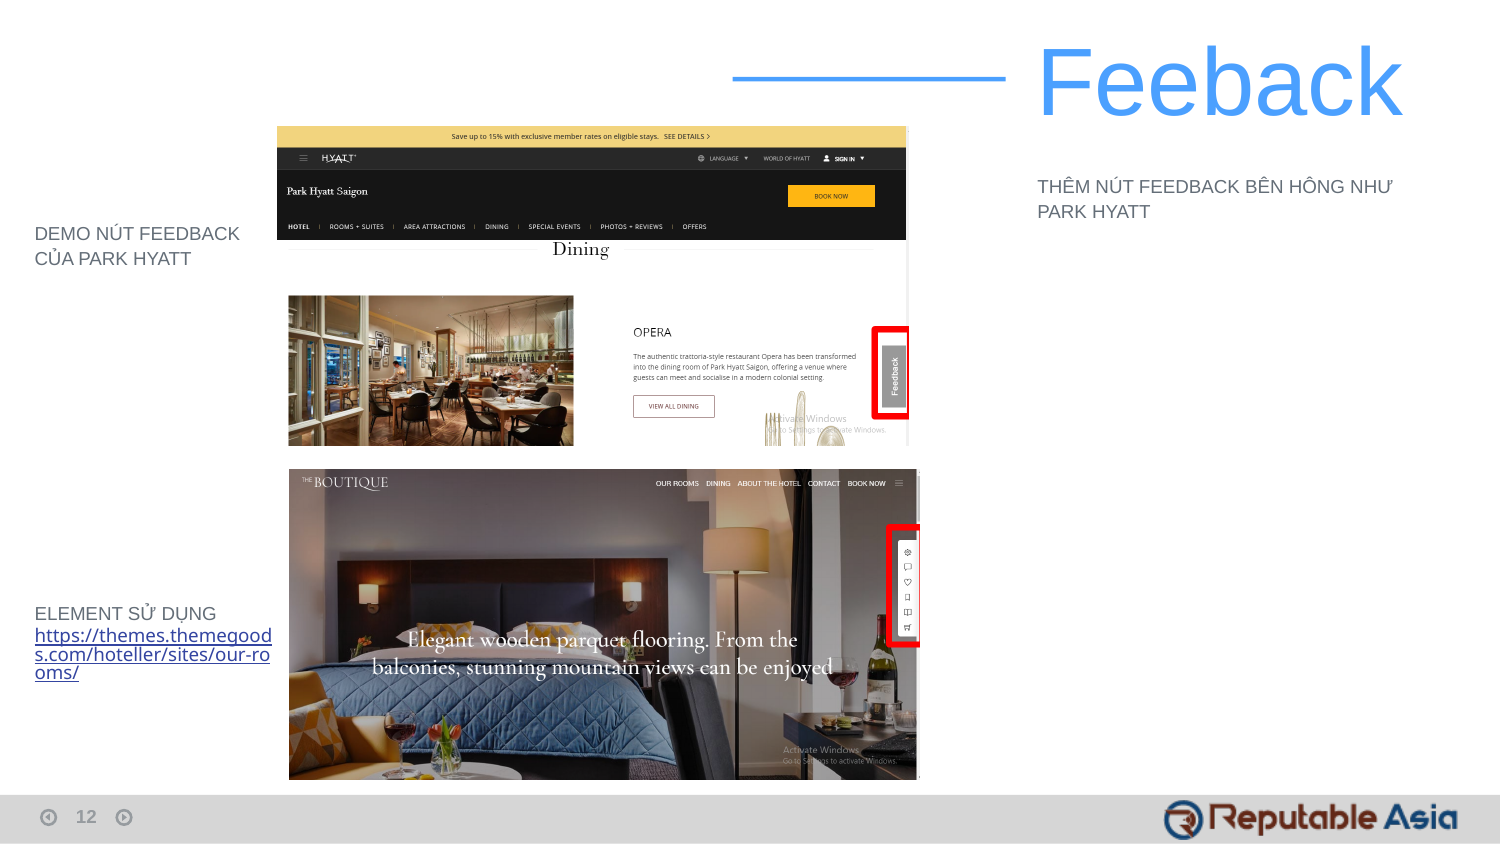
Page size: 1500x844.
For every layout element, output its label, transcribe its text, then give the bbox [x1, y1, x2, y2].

text_box THÊM NÚT FEEDBACK BÊN HÔNG NHƯ PARK HYATT [1037, 161, 1399, 233]
picture [289, 468, 920, 781]
text_box ELEMENT SỬ DỤNG https://themes.themegoods.com/hoteller/sites/our-rooms/ [34, 589, 279, 660]
text_box Feeback [1036, 32, 1496, 151]
picture [277, 126, 909, 446]
text_box DEMO NÚT FEEDBACK CỦA PARK HYATT [34, 209, 272, 280]
picture [1162, 799, 1459, 840]
text_box [732, 76, 1006, 82]
slide_number 12 [52, 797, 121, 829]
